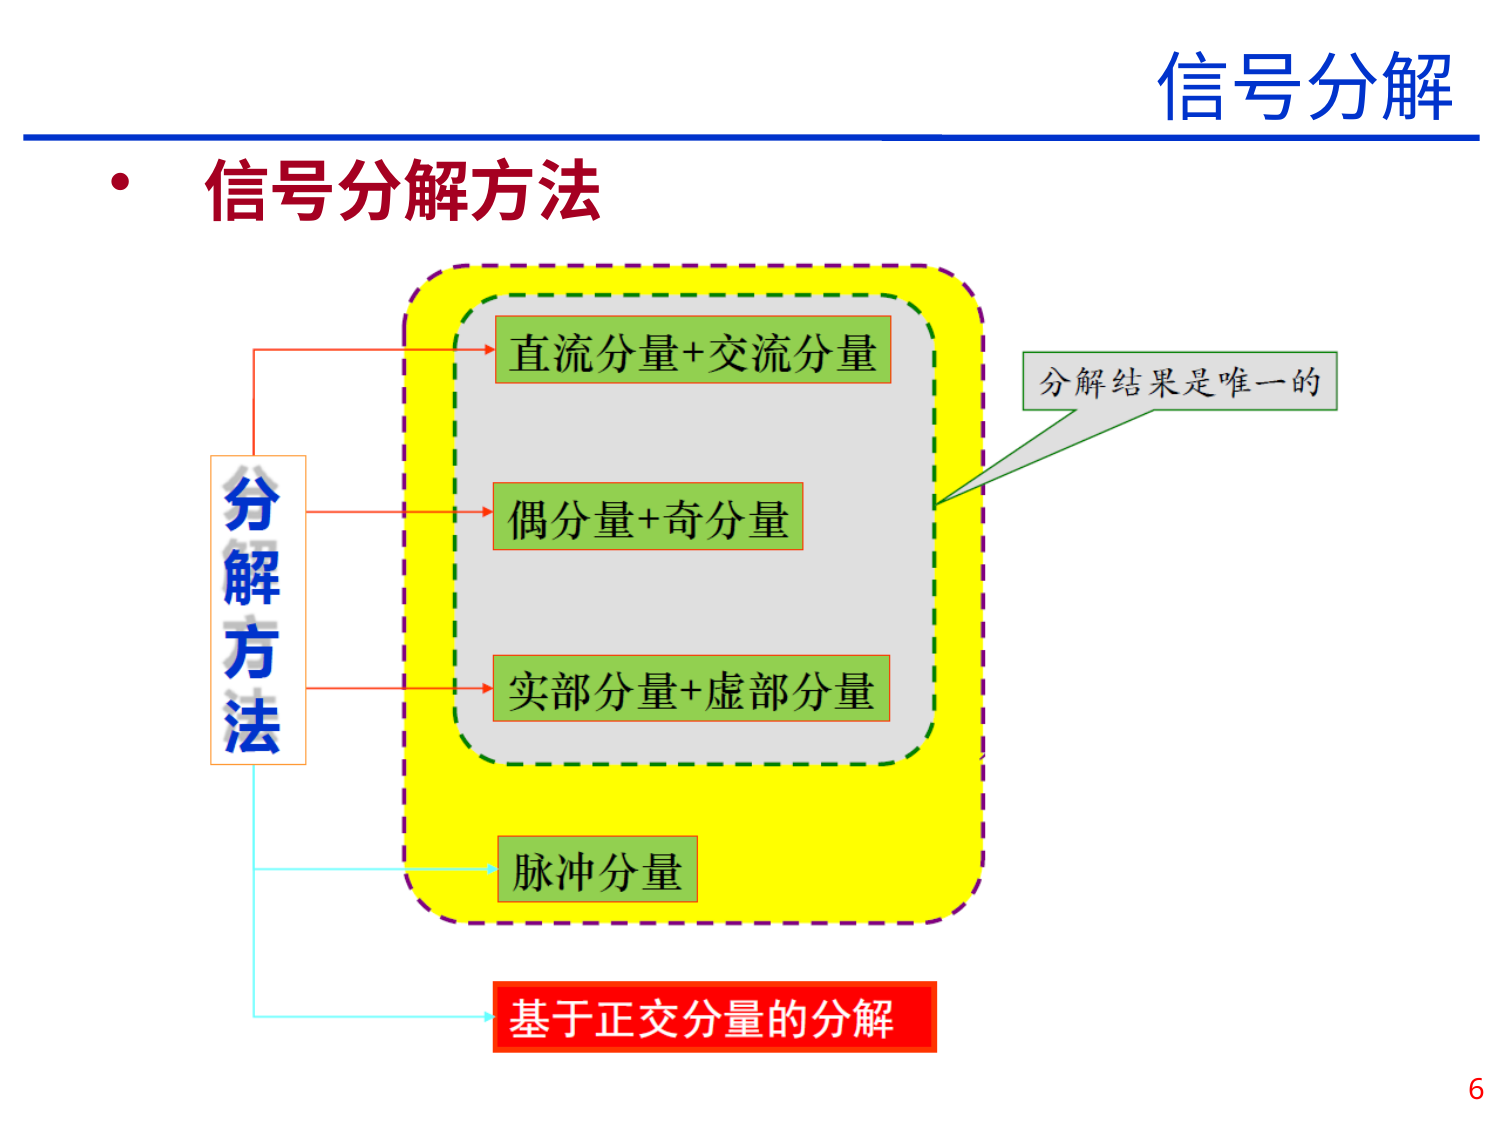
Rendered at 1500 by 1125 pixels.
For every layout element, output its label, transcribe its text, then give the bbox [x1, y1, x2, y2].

slide_number 6 [1187, 1062, 1500, 1125]
text_box 信号分解方法 [94, 149, 1253, 250]
picture [208, 258, 1344, 1054]
title 信号分解 [958, 24, 1471, 138]
